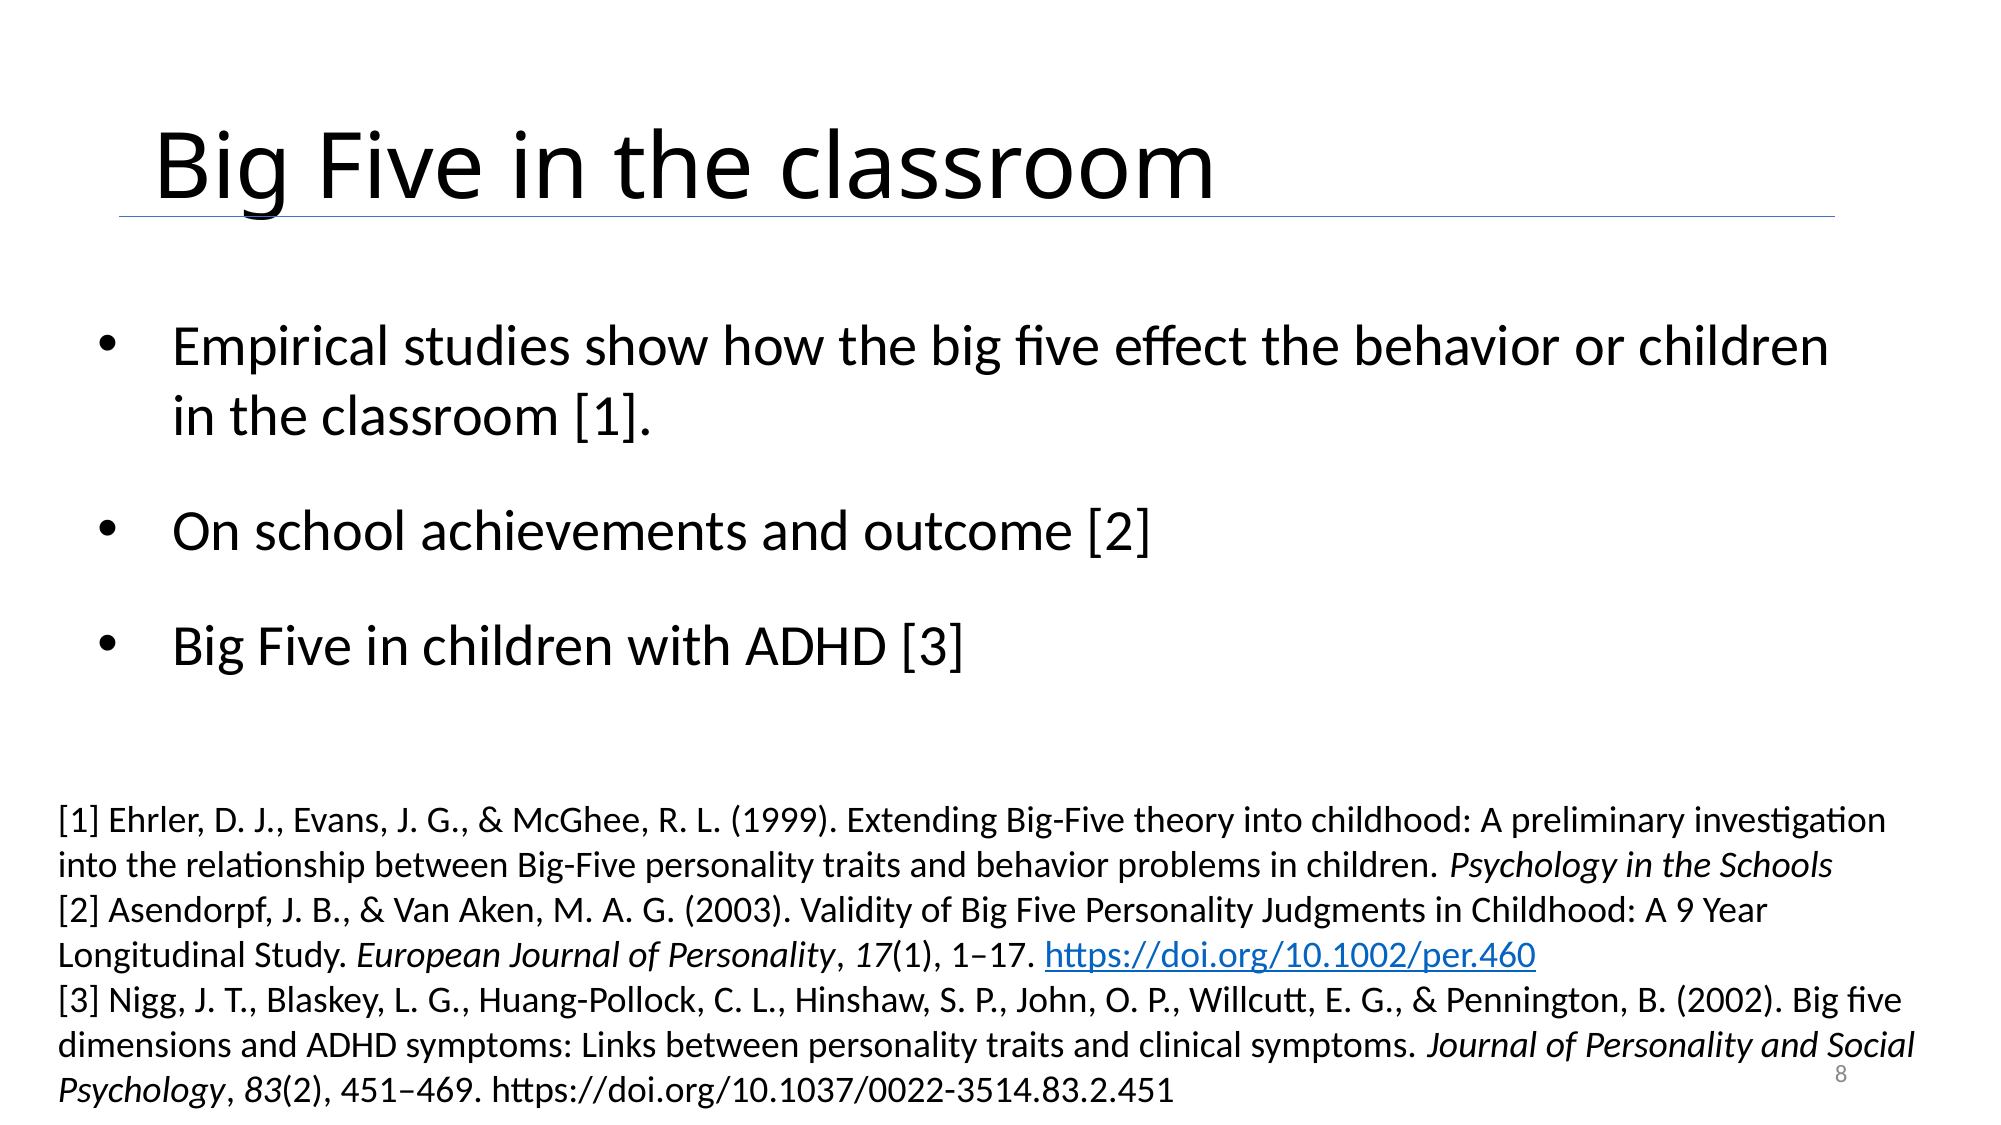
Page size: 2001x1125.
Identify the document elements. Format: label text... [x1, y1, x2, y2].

title Big Five in the classroom [137, 59, 1863, 278]
text_box Empirical studies show how the big five effect the behavior or children in the classroom [1]. On school achievements and outcome [2] Big Five in children with ADHD [3] [82, 299, 1859, 685]
text_box [1] Ehrler, D. J., Evans, J. G., & McGhee, R. L. (1999). Extending Big-Five theory into childhood: A preliminary investigation into the relationship between Big-Five personality traits and behavior problems in children. Psychology in the Schools [2] Asendorpf, J. B., & Van Aken, M. A. G. (2003). Validity of Big Five Personality Judgments in Childhood: A 9 Year Longitudinal Study. European Journal of Personality, 17(1), 1–17. https://doi.org/10.1002/per.460 [3] Nigg, J. T., Blaskey, L. G., Huang-Pollock, C. L., Hinshaw, S. P., John, O. P., Willcutt, E. G., & Pennington, B. (2002). Big five dimensions and ADHD symptoms: Links between personality traits and clinical symptoms. Journal of Personality and Social Psychology, 83(2), 451–469. https://doi.org/10.1037/0022-3514.83.2.451 [43, 787, 1957, 1125]
